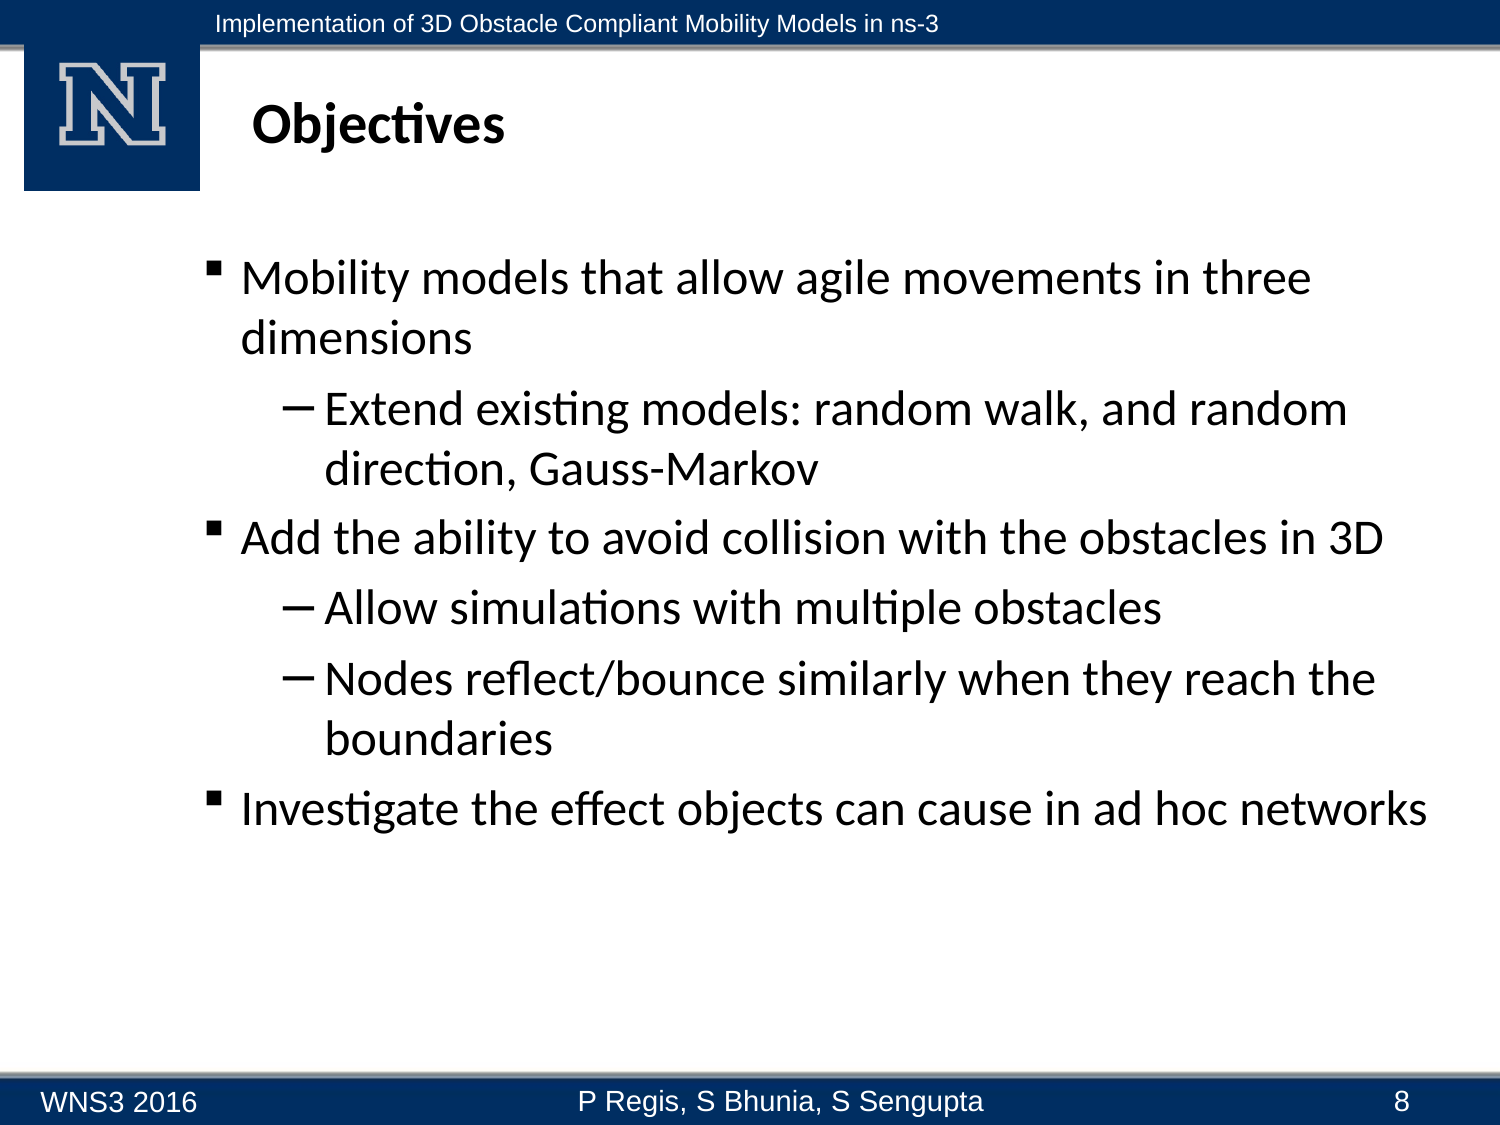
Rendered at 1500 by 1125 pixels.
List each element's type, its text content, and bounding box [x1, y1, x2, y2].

slide_number 8 [1074, 1074, 1426, 1125]
picture [0, 0, 1500, 191]
list Mobility models that allow agile movements in three dimensions Extend existing models: random walk, and random direction, Gauss-Markov Add the ability to avoid collision with the obstacles in 3D Allow simulations with multiple obstacles Nodes reflect/bounce similarly when they reach the boundaries Investigate the effect objects can cause in ad hoc networks [187, 237, 1450, 1038]
picture [0, 1062, 1500, 1125]
title Objectives [237, 62, 1450, 188]
